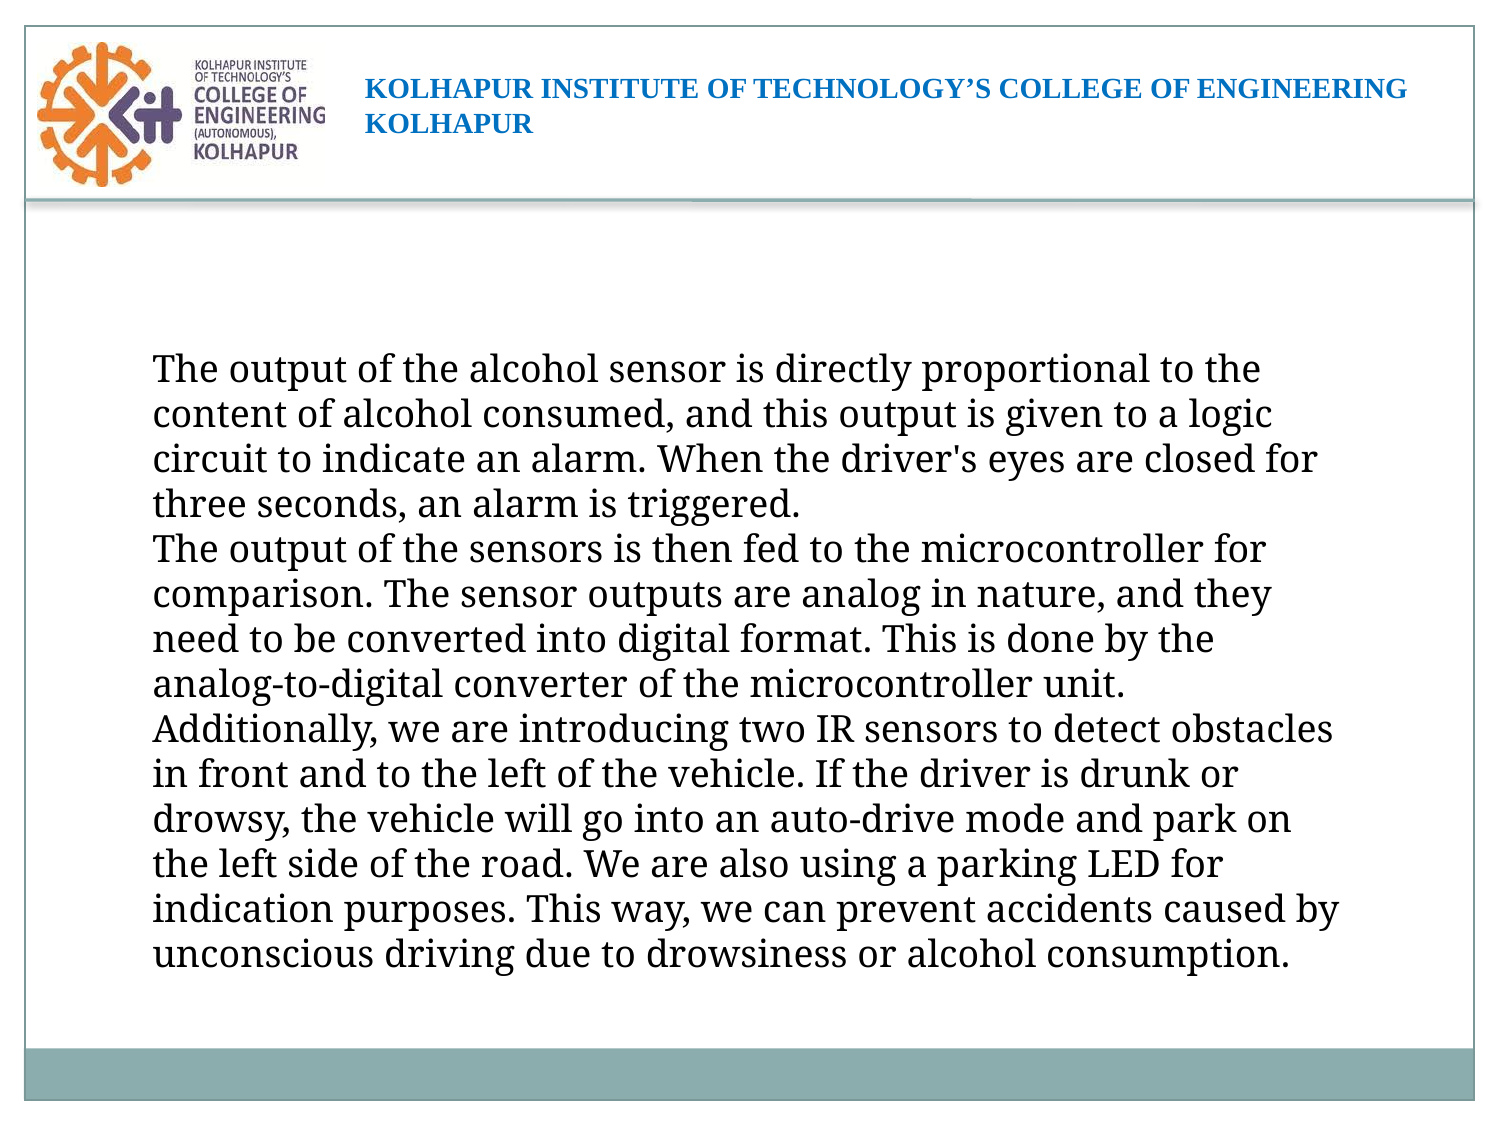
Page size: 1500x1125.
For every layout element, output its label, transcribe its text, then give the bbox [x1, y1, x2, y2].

text_box KOLHAPUR INSTITUTE OF TECHNOLOGY’S COLLEGE OF ENGINEERING KOLHAPUR [349, 62, 1463, 148]
picture [37, 42, 326, 187]
text_box The output of the alcohol sensor is directly proportional to the content of alcohol consumed, and this output is given to a logic circuit to indicate an alarm. When the driver's eyes are closed for three seconds, an alarm is triggered. The output of the sensors is then fed to the microcontroller for comparison. The sensor outputs are analog in nature, and they need to be converted into digital format. This is done by the analog-to-digital converter of the microcontroller unit. Additionally, we are introducing two IR sensors to detect obstacles in front and to the left of the vehicle. If the driver is drunk or drowsy, the vehicle will go into an auto-drive mode and park on the left side of the road. We are also using a parking LED for indication purposes. This way, we can prevent accidents caused by unconscious driving due to drowsiness or alcohol consumption. [137, 337, 1363, 1028]
